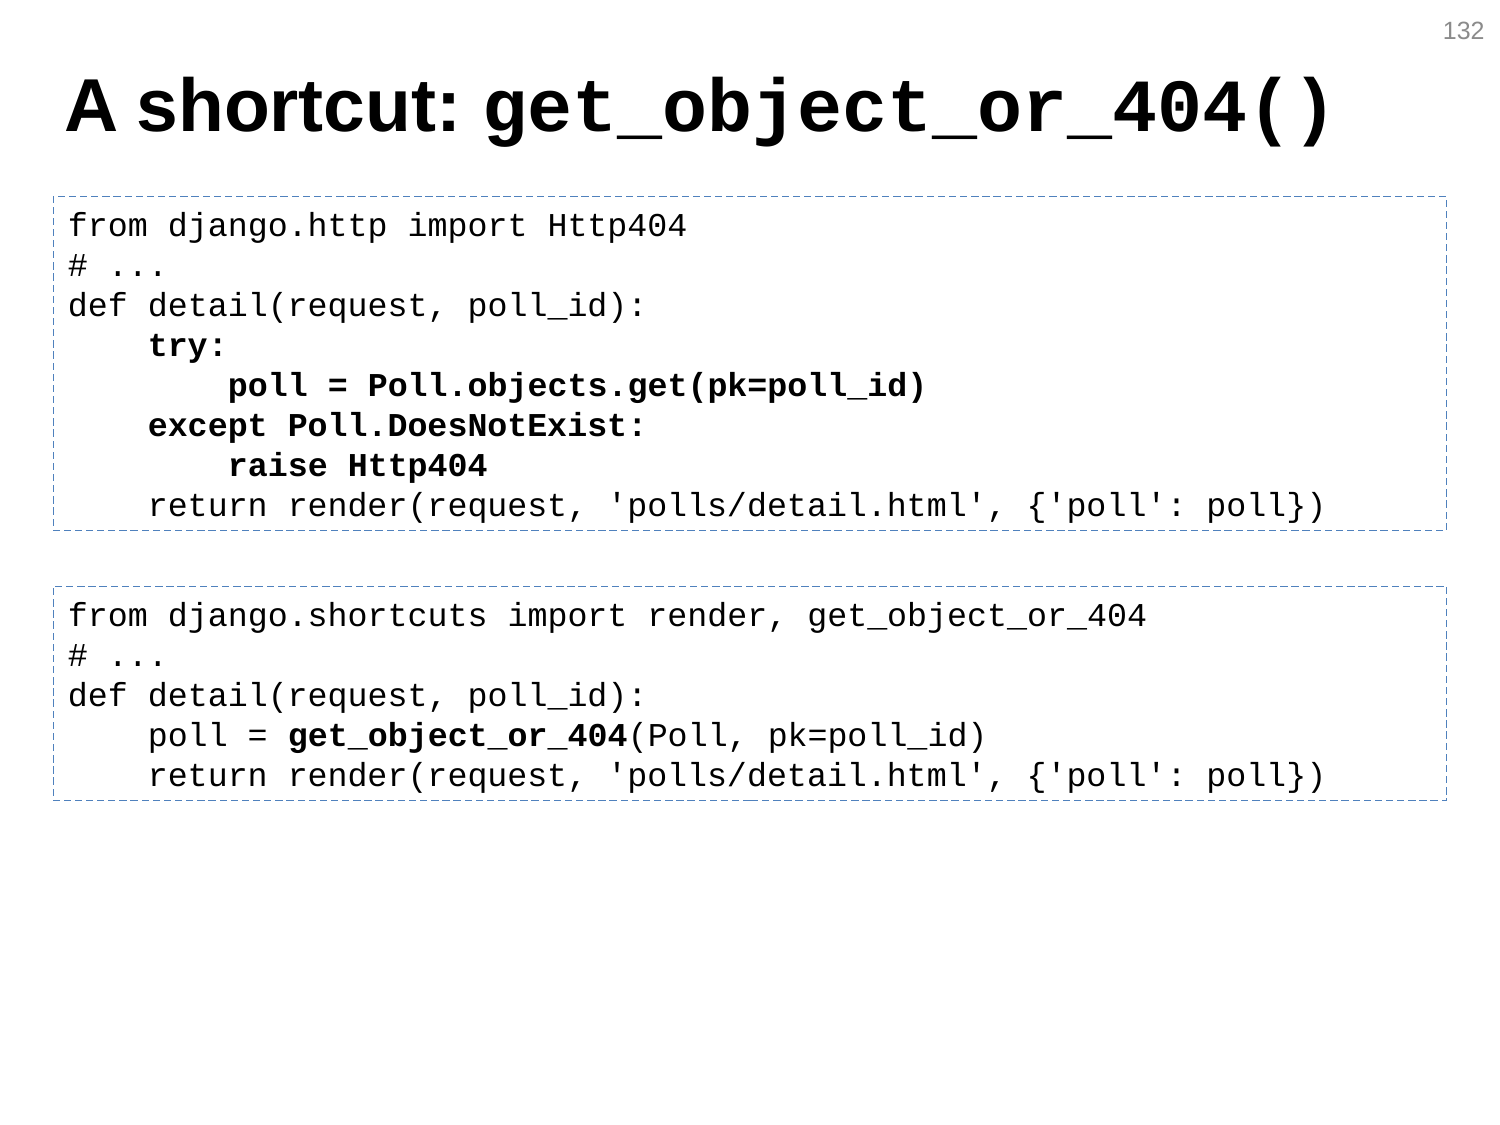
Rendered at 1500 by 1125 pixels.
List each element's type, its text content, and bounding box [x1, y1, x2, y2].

text_box from django.shortcuts import render, get_object_or_404 # ... def detail(request, poll_id): poll = get_object_or_404(Poll, pk=poll_id) return render(request, 'polls/detail.html', {'poll': poll}) [53, 586, 1447, 801]
text_box from django.http import Http404 # ... def detail(request, poll_id): try: poll = Poll.objects.get(pk=poll_id) except Poll.DoesNotExist: raise Http404 return render(request, 'polls/detail.html', {'poll': poll}) [53, 196, 1447, 531]
slide_number 132 [1149, 0, 1500, 60]
title A shortcut: get_object_or_404() [49, 7, 1400, 195]
